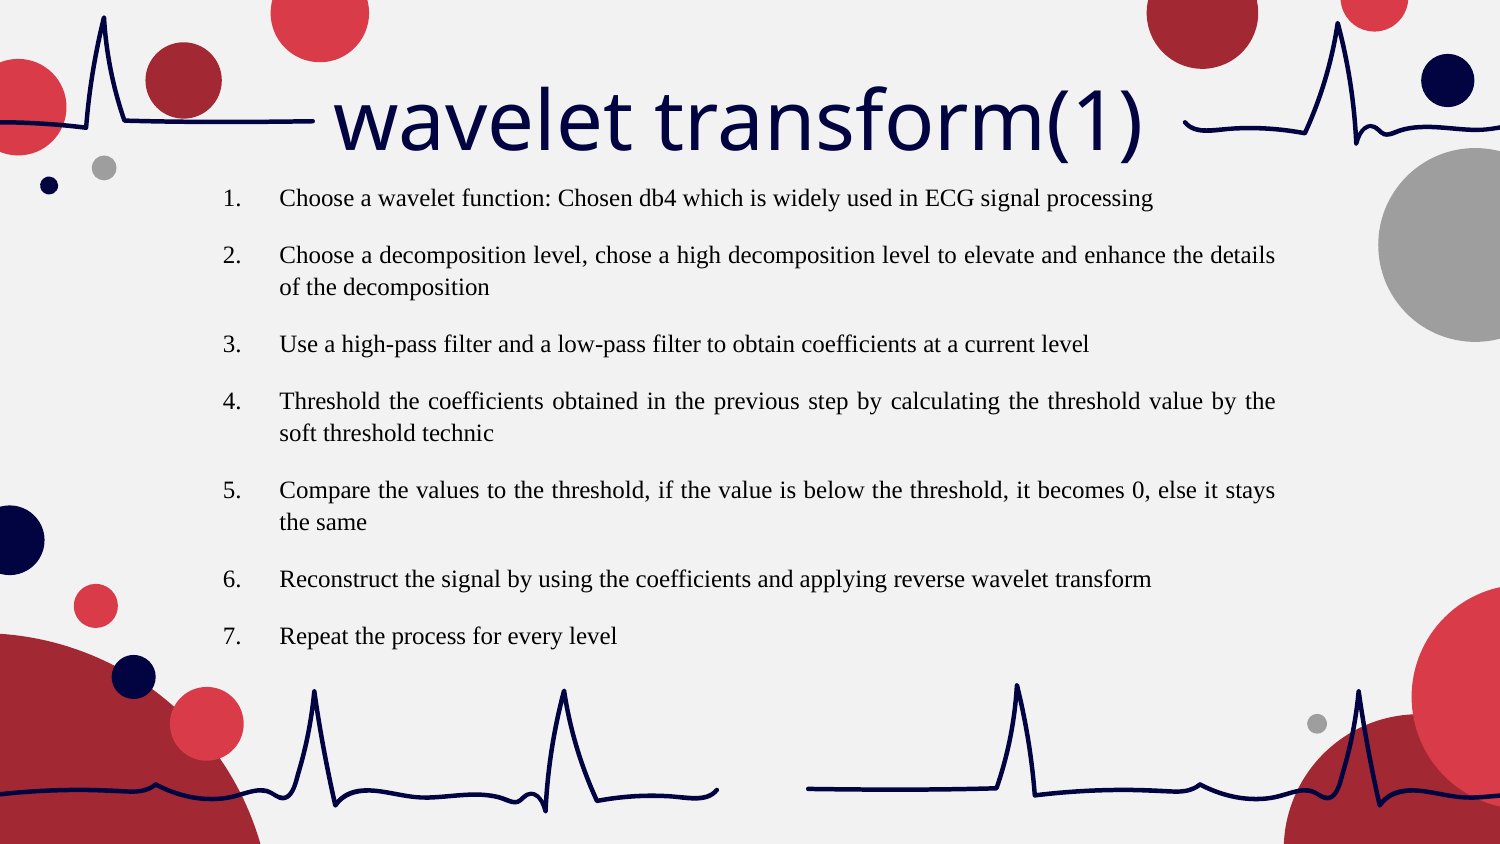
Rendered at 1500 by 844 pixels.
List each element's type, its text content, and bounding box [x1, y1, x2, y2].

text_box Choose a wavelet function: Chosen db4 which is widely used in ECG signal processing Choose a decomposition level, chose a high decomposition level to elevate and enhance the details of the decomposition Use a high-pass filter and a low-pass filter to obtain coefficients at a current level Threshold the coefficients obtained in the previous step by calculating the threshold value by the soft threshold technic Compare the values to the threshold, if the value is below the threshold, it becomes 0, else it stays the same Reconstruct the signal by using the coefficients and applying reverse wavelet transform Repeat the process for every level [208, 171, 1292, 657]
title wavelet transform(1) [269, 51, 1231, 146]
